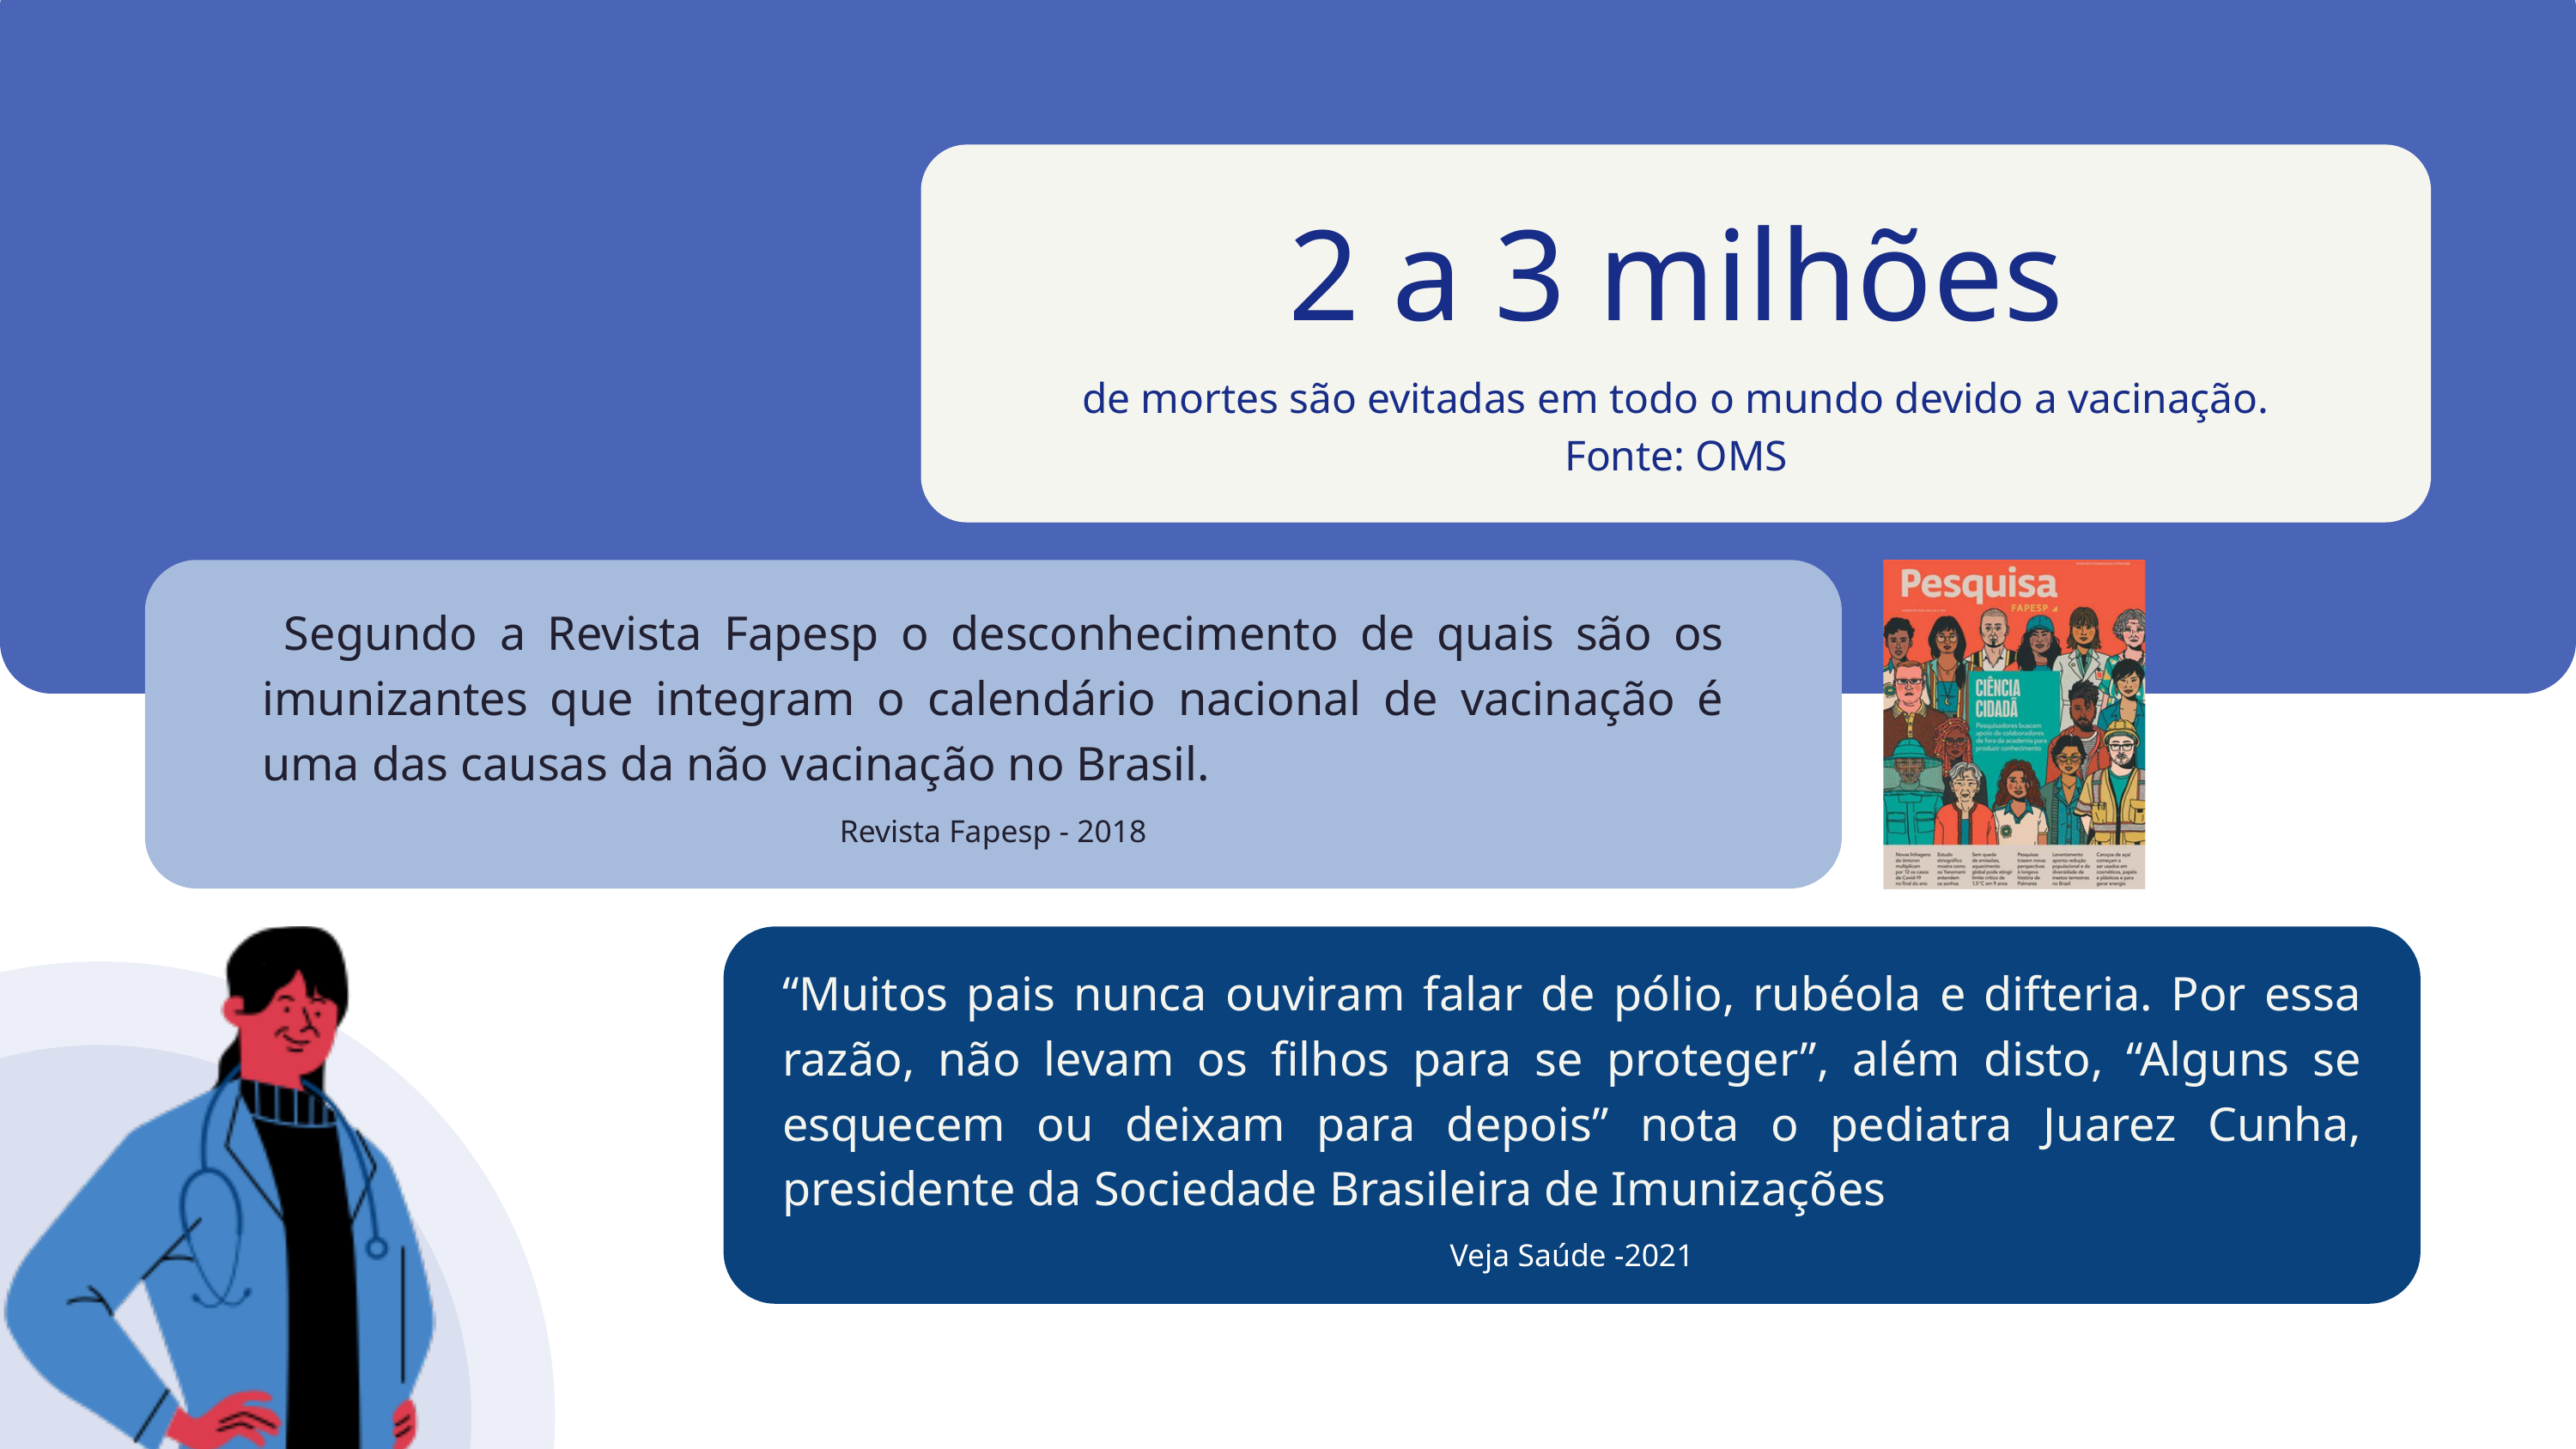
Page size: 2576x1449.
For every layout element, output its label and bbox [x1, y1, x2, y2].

text_box [920, 144, 2432, 523]
text_box [0, 0, 2576, 694]
text_box [723, 926, 2421, 1304]
text_box [0, 961, 556, 1449]
text_box [144, 559, 1843, 889]
text_box [0, 926, 436, 960]
text_box [1883, 704, 2146, 889]
text_box [781, 961, 2362, 1270]
